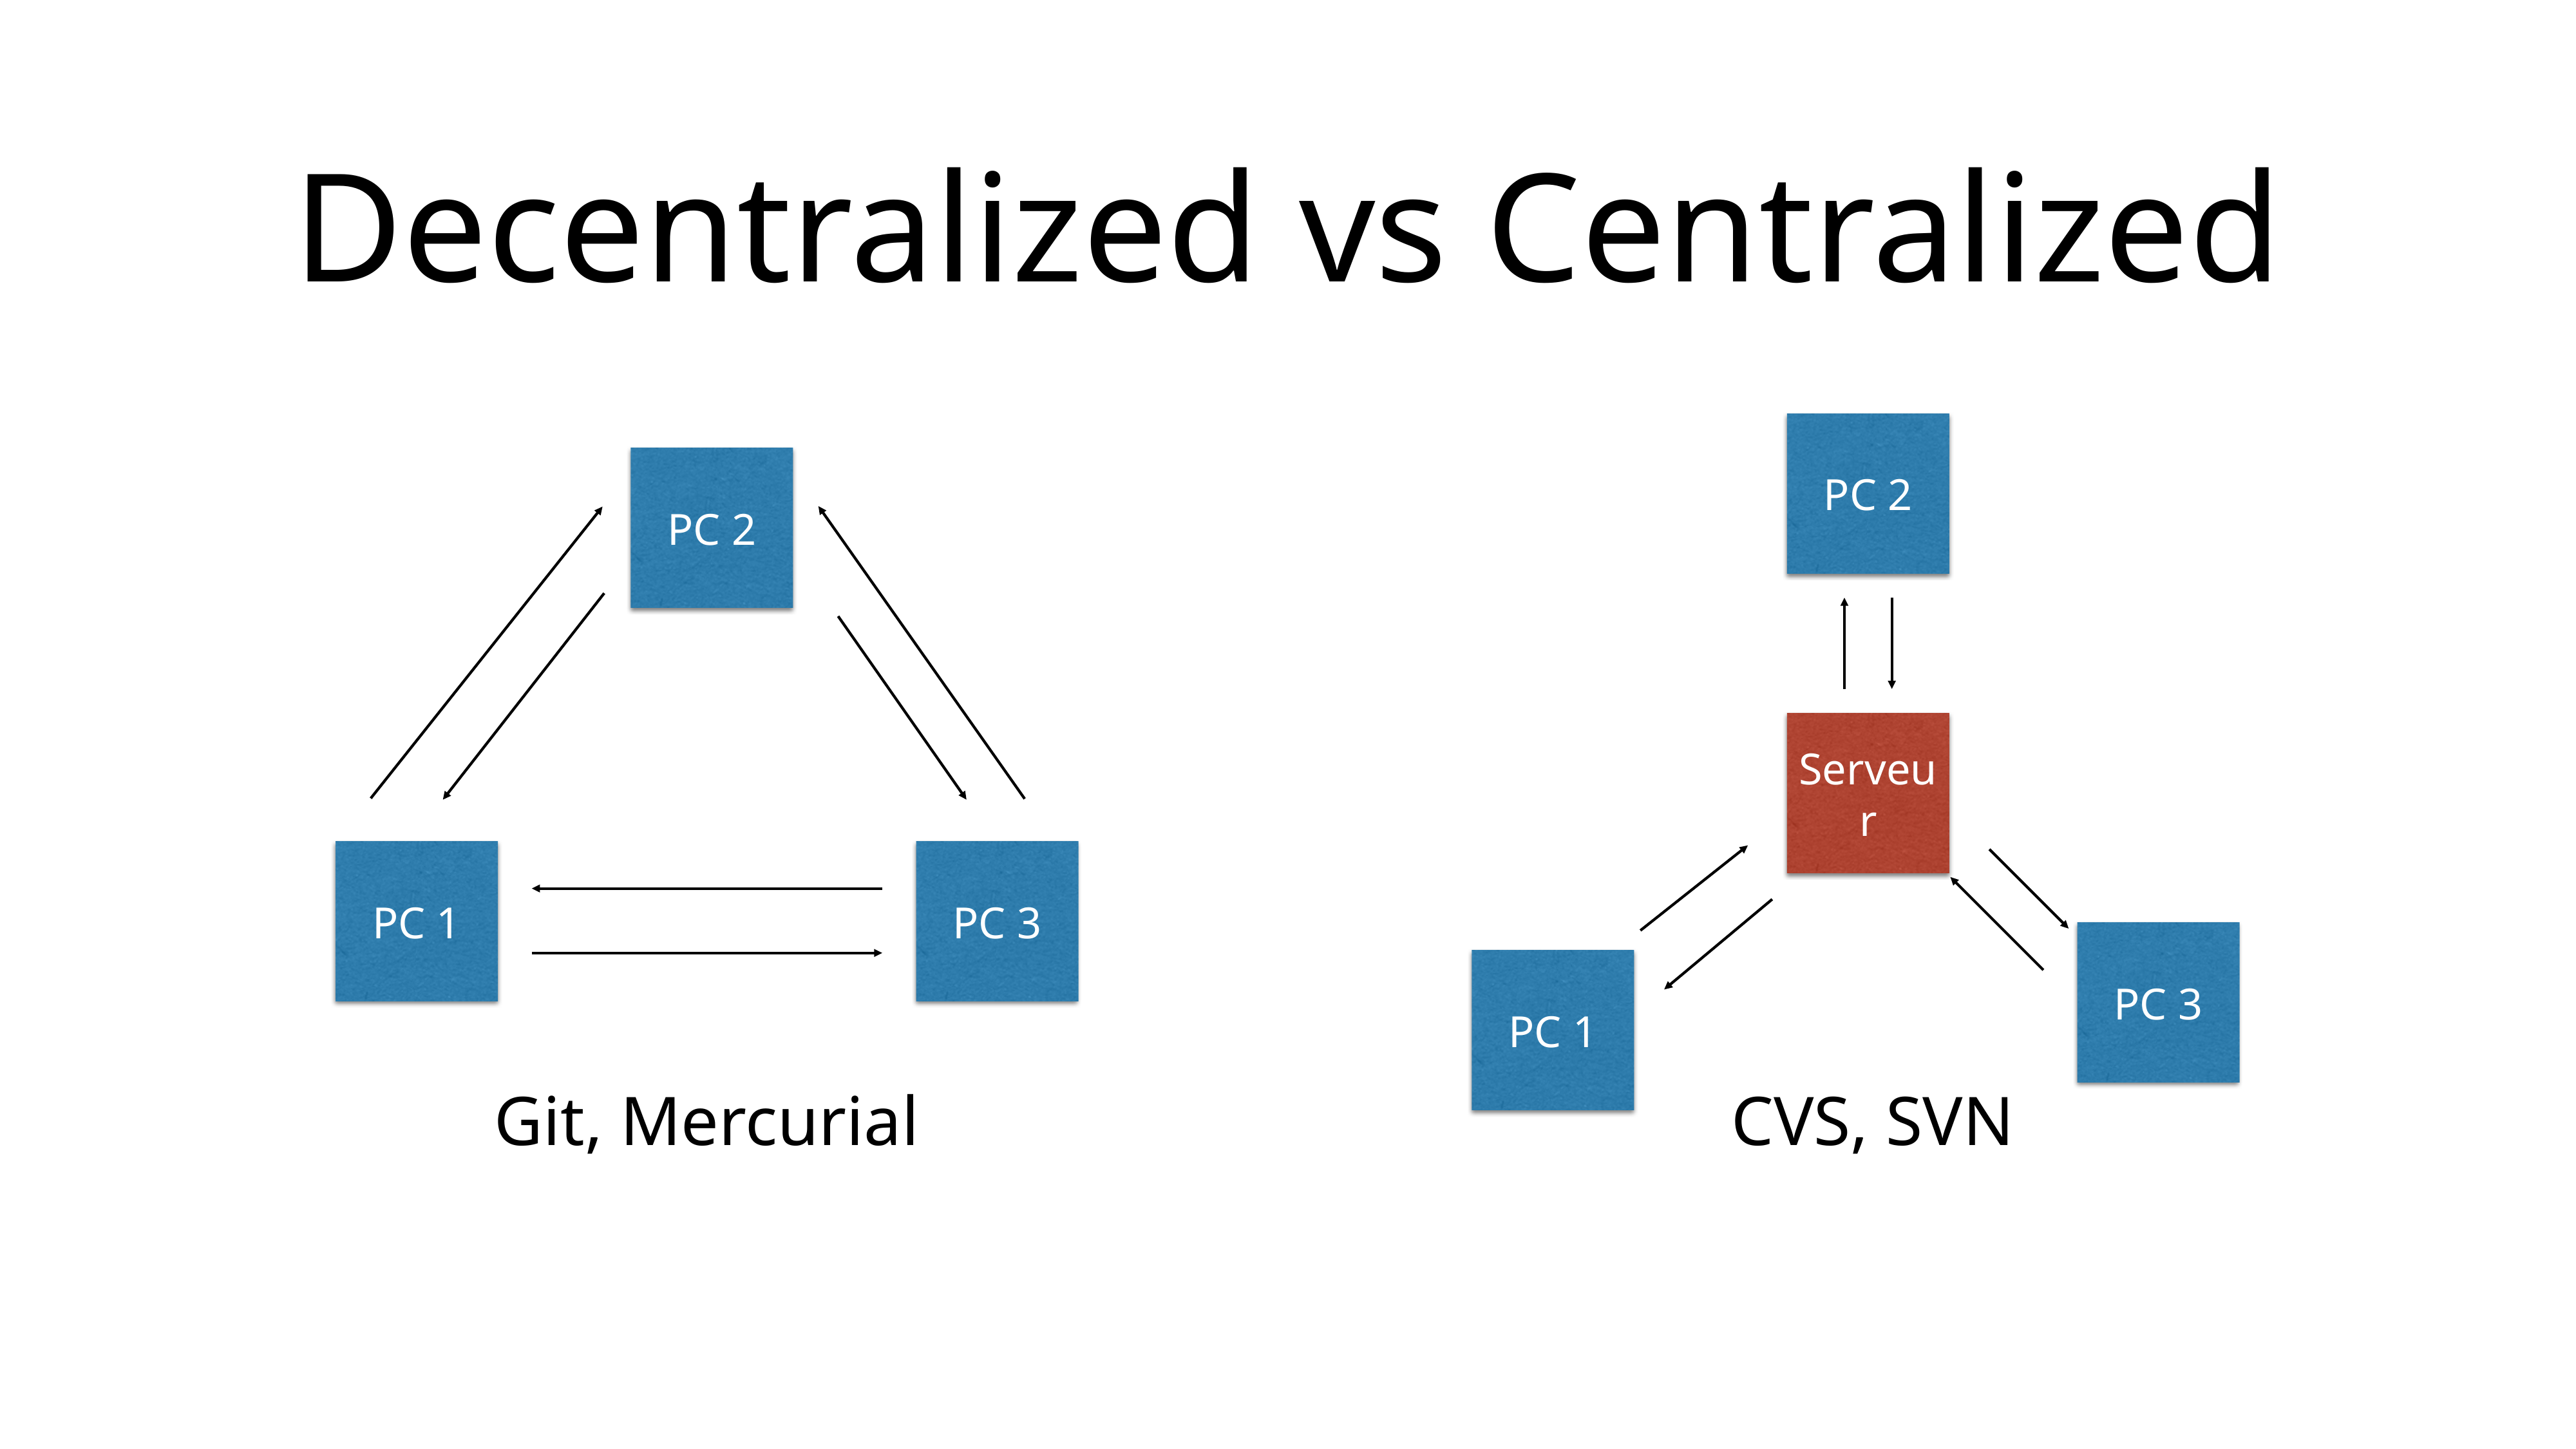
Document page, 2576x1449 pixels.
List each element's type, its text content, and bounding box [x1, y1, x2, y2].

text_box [2077, 922, 2240, 1083]
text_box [630, 448, 793, 608]
text_box [1640, 845, 1748, 931]
text_box Git, Mercurial [489, 1073, 925, 1164]
text_box [1664, 899, 1772, 990]
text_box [916, 841, 1079, 1001]
text_box [818, 506, 1025, 799]
text_box [1950, 876, 2043, 971]
text_box [370, 506, 603, 799]
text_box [1786, 713, 1950, 873]
title Decentralized vs Centralized [178, 100, 2398, 343]
text_box [531, 949, 882, 957]
text_box [1840, 598, 1849, 689]
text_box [335, 841, 498, 1001]
text_box [442, 593, 605, 800]
text_box [1989, 849, 2069, 929]
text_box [1472, 950, 1634, 1111]
text_box CVS, SVN [1725, 1073, 2020, 1164]
text_box [531, 884, 882, 893]
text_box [1786, 413, 1950, 574]
text_box [1888, 598, 1896, 689]
text_box [838, 616, 967, 800]
